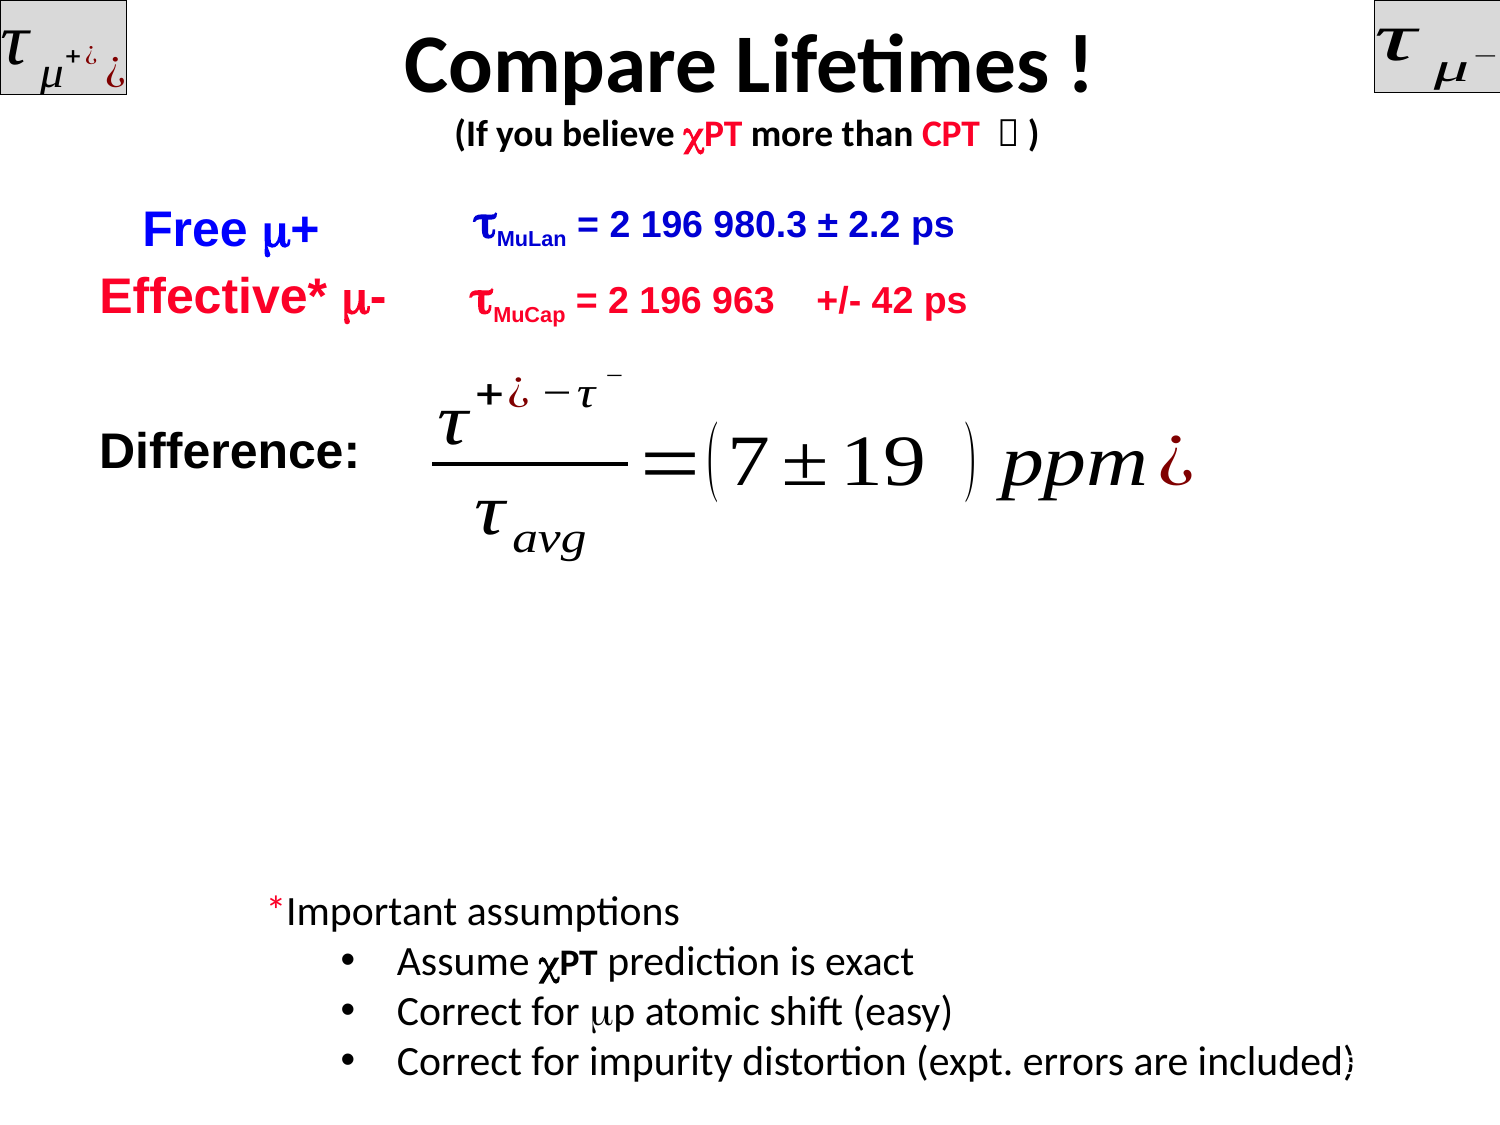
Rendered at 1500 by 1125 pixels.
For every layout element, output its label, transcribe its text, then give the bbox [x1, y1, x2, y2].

text_box Difference: [84, 411, 376, 487]
slide_number 54 [1074, 1024, 1388, 1101]
text_box *Important assumptions Assume cPT prediction is exact Correct for mp atomic shift (easy) Correct for impurity distortion (expt. errors are included) [250, 876, 1438, 1092]
text_box tMuCap = 2 196 963 +/- 42 ps [471, 263, 1197, 327]
text_box Free m+ [127, 189, 335, 255]
text_box tMuLan = 2 196 980.3 ± 2.2 ps [474, 187, 1075, 252]
text_box Effective* m- [84, 255, 402, 331]
title Compare Lifetimes ! (If you believe cPT more than CPT  ) [49, 0, 1451, 163]
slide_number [112, 1024, 426, 1101]
